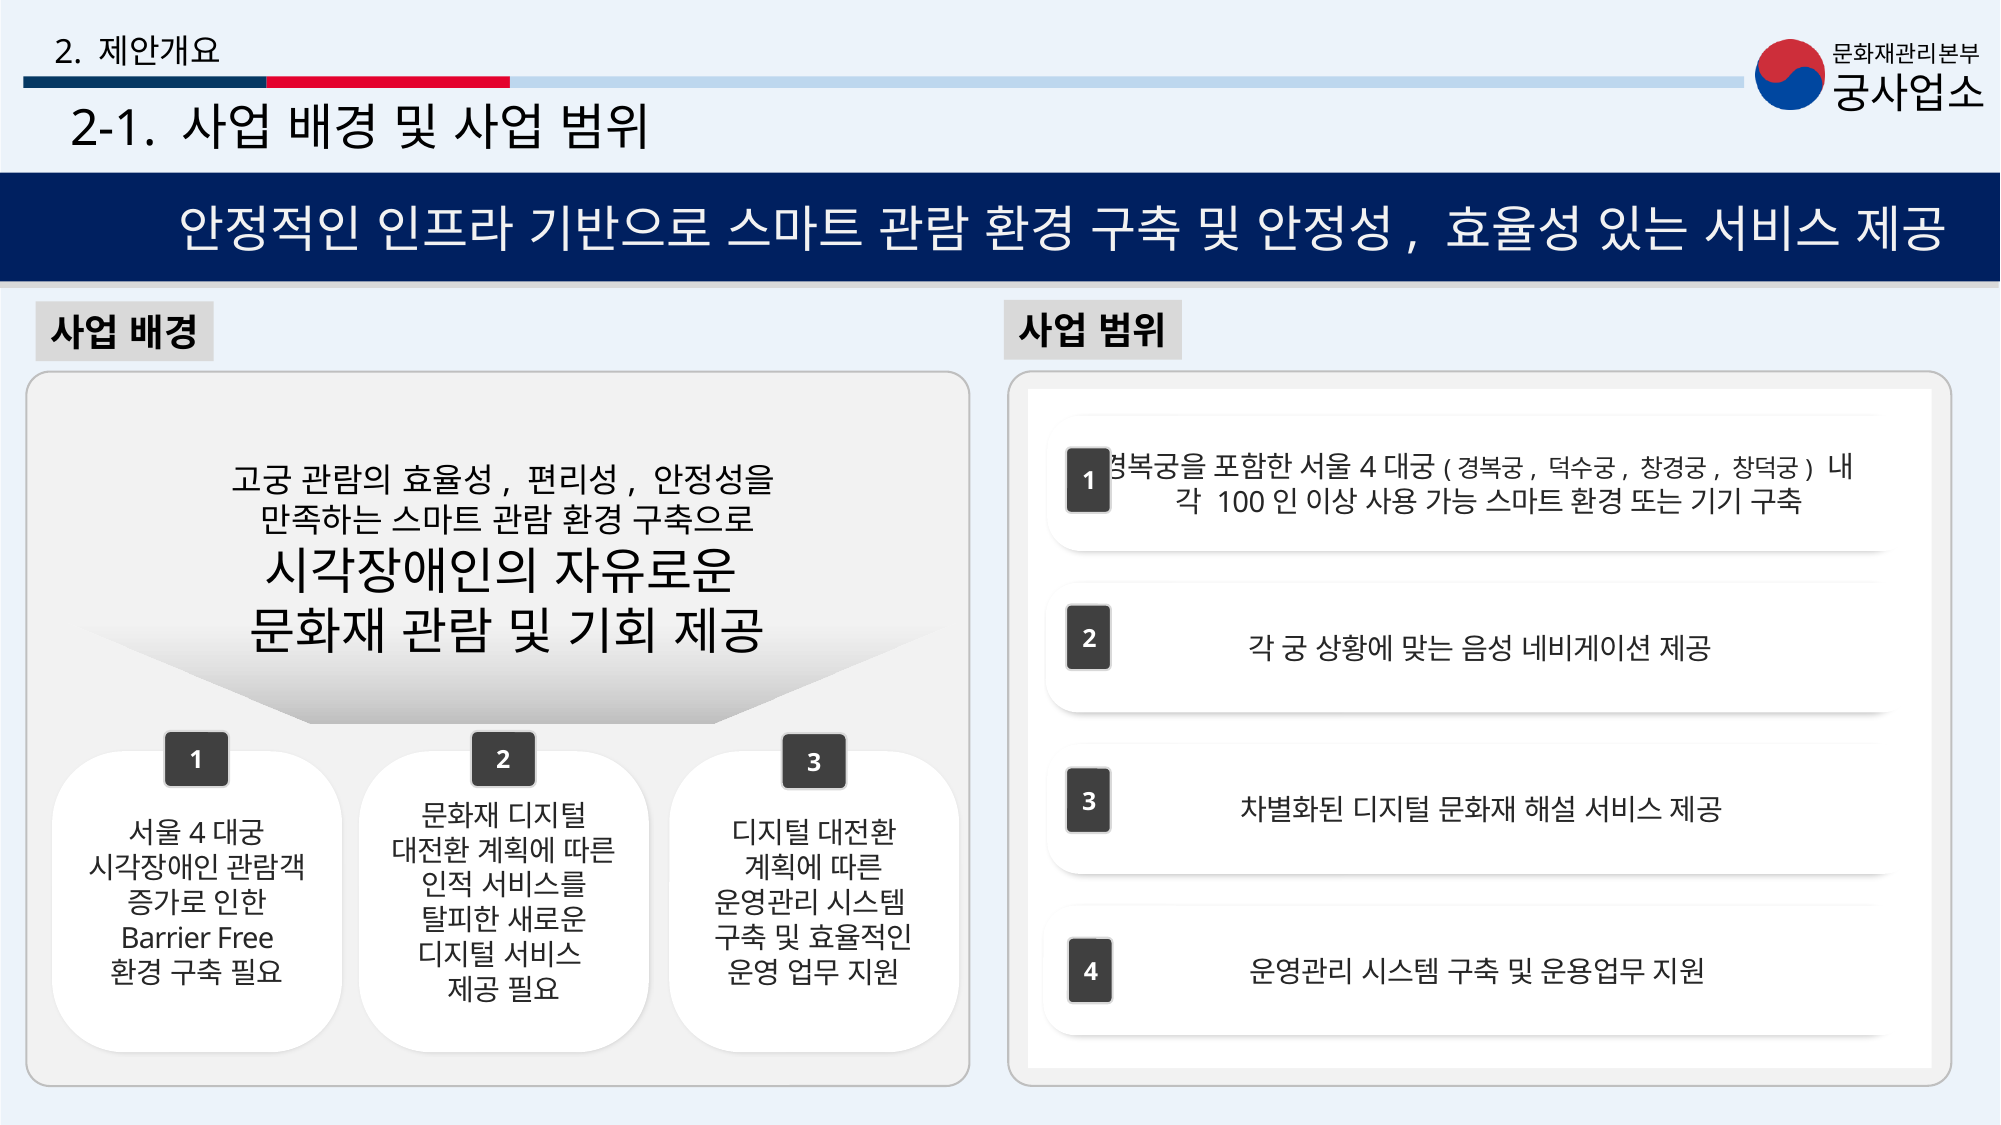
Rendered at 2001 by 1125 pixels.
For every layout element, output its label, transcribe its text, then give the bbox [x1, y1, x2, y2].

text_box [0, 288, 2000, 1125]
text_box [23, 76, 1745, 88]
text_box [0, 0, 2000, 172]
text_box 2. 제안개요 [39, 22, 502, 76]
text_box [1044, 416, 1916, 1035]
text_box [1007, 370, 1953, 1087]
text_box 2-1. 사업 배경 및 사업 범위 [55, 88, 699, 164]
text_box [25, 370, 971, 1088]
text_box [1755, 32, 2000, 126]
text_box 사업 배경 [35, 301, 214, 362]
text_box 고궁 관람의 효율성, 편리성, 안정성을 만족하는 스마트 관람 환경 구축으로 시각장애인의 자유로운 문화재 관람 및 기회 제공 [51, 402, 965, 716]
text_box [292, 716, 732, 724]
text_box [670, 733, 959, 1052]
text_box 사업 범위 [1003, 299, 1182, 360]
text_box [0, 172, 2000, 288]
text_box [52, 730, 342, 1052]
text_box [1027, 388, 1933, 1069]
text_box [359, 730, 649, 1052]
